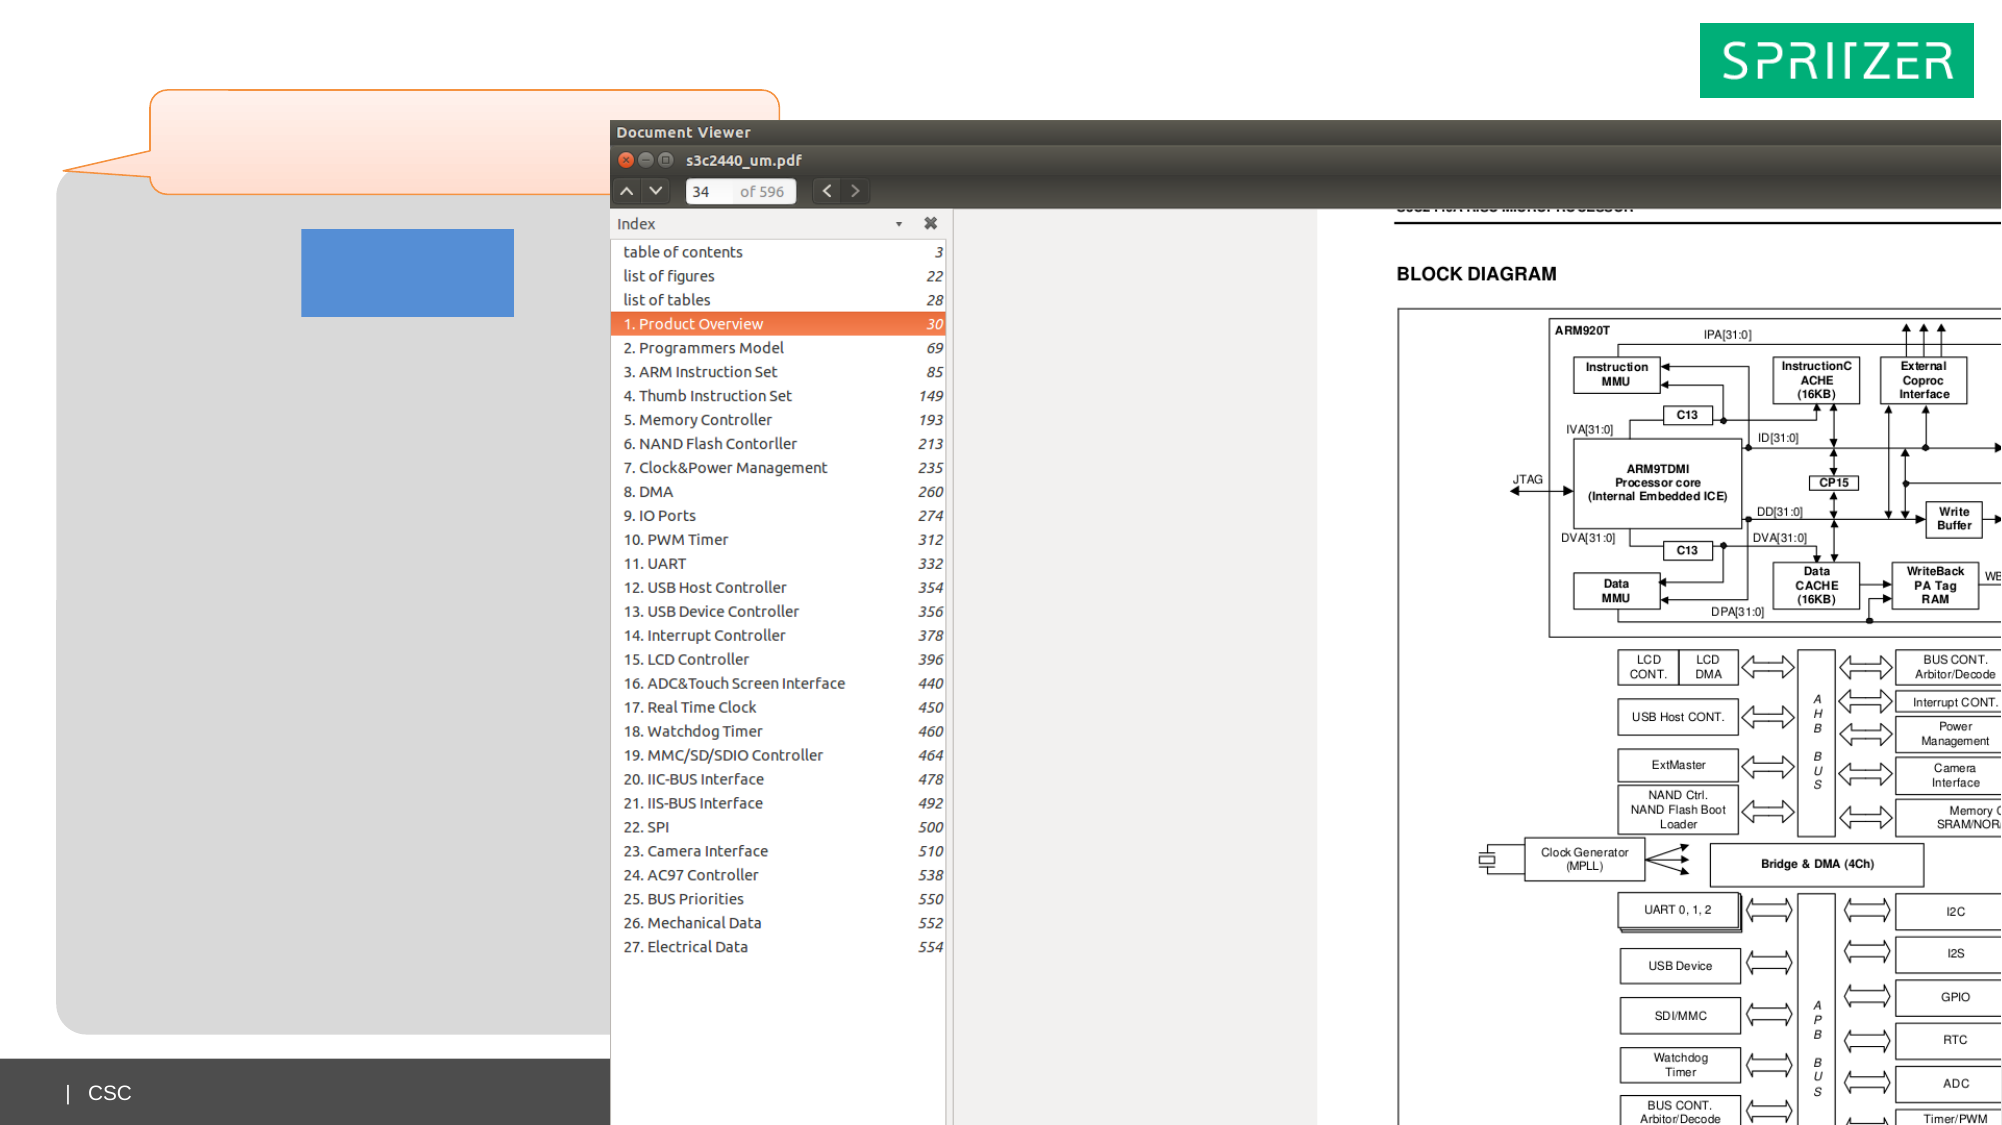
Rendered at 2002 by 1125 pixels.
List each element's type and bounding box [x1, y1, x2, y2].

text_box [63, 89, 780, 195]
picture [1700, 23, 1974, 98]
picture [609, 119, 2001, 1125]
text_box [301, 229, 514, 317]
